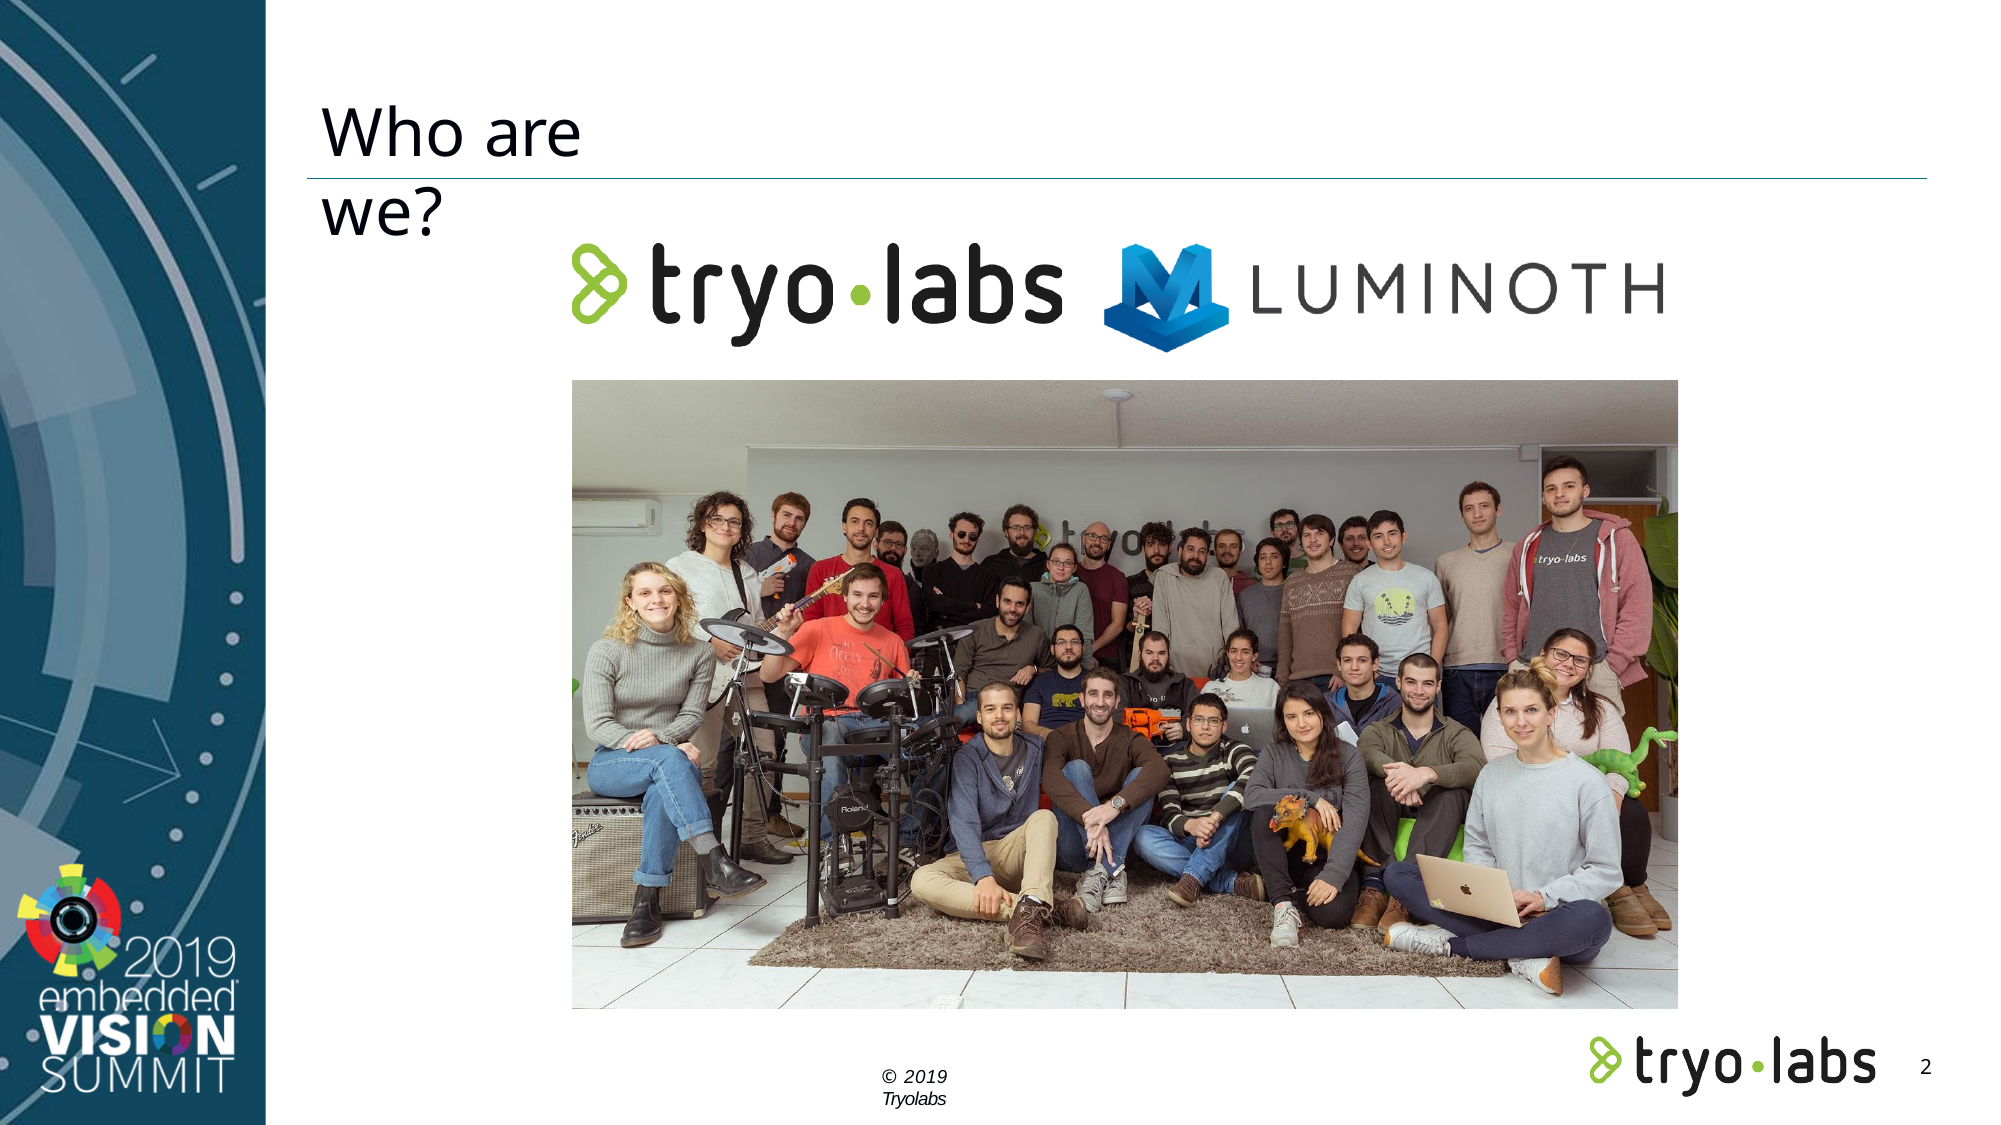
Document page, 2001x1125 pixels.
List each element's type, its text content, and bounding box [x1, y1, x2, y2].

text_box [572, 380, 1679, 1009]
text_box [1589, 1036, 1876, 1097]
text_box 2 [1913, 1053, 1939, 1082]
text_box [1104, 242, 1664, 353]
footer © 2019 Tryolabs [879, 1063, 1018, 1125]
text_box [571, 243, 1063, 347]
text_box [0, 0, 267, 1125]
title Who are we? [319, 87, 696, 278]
